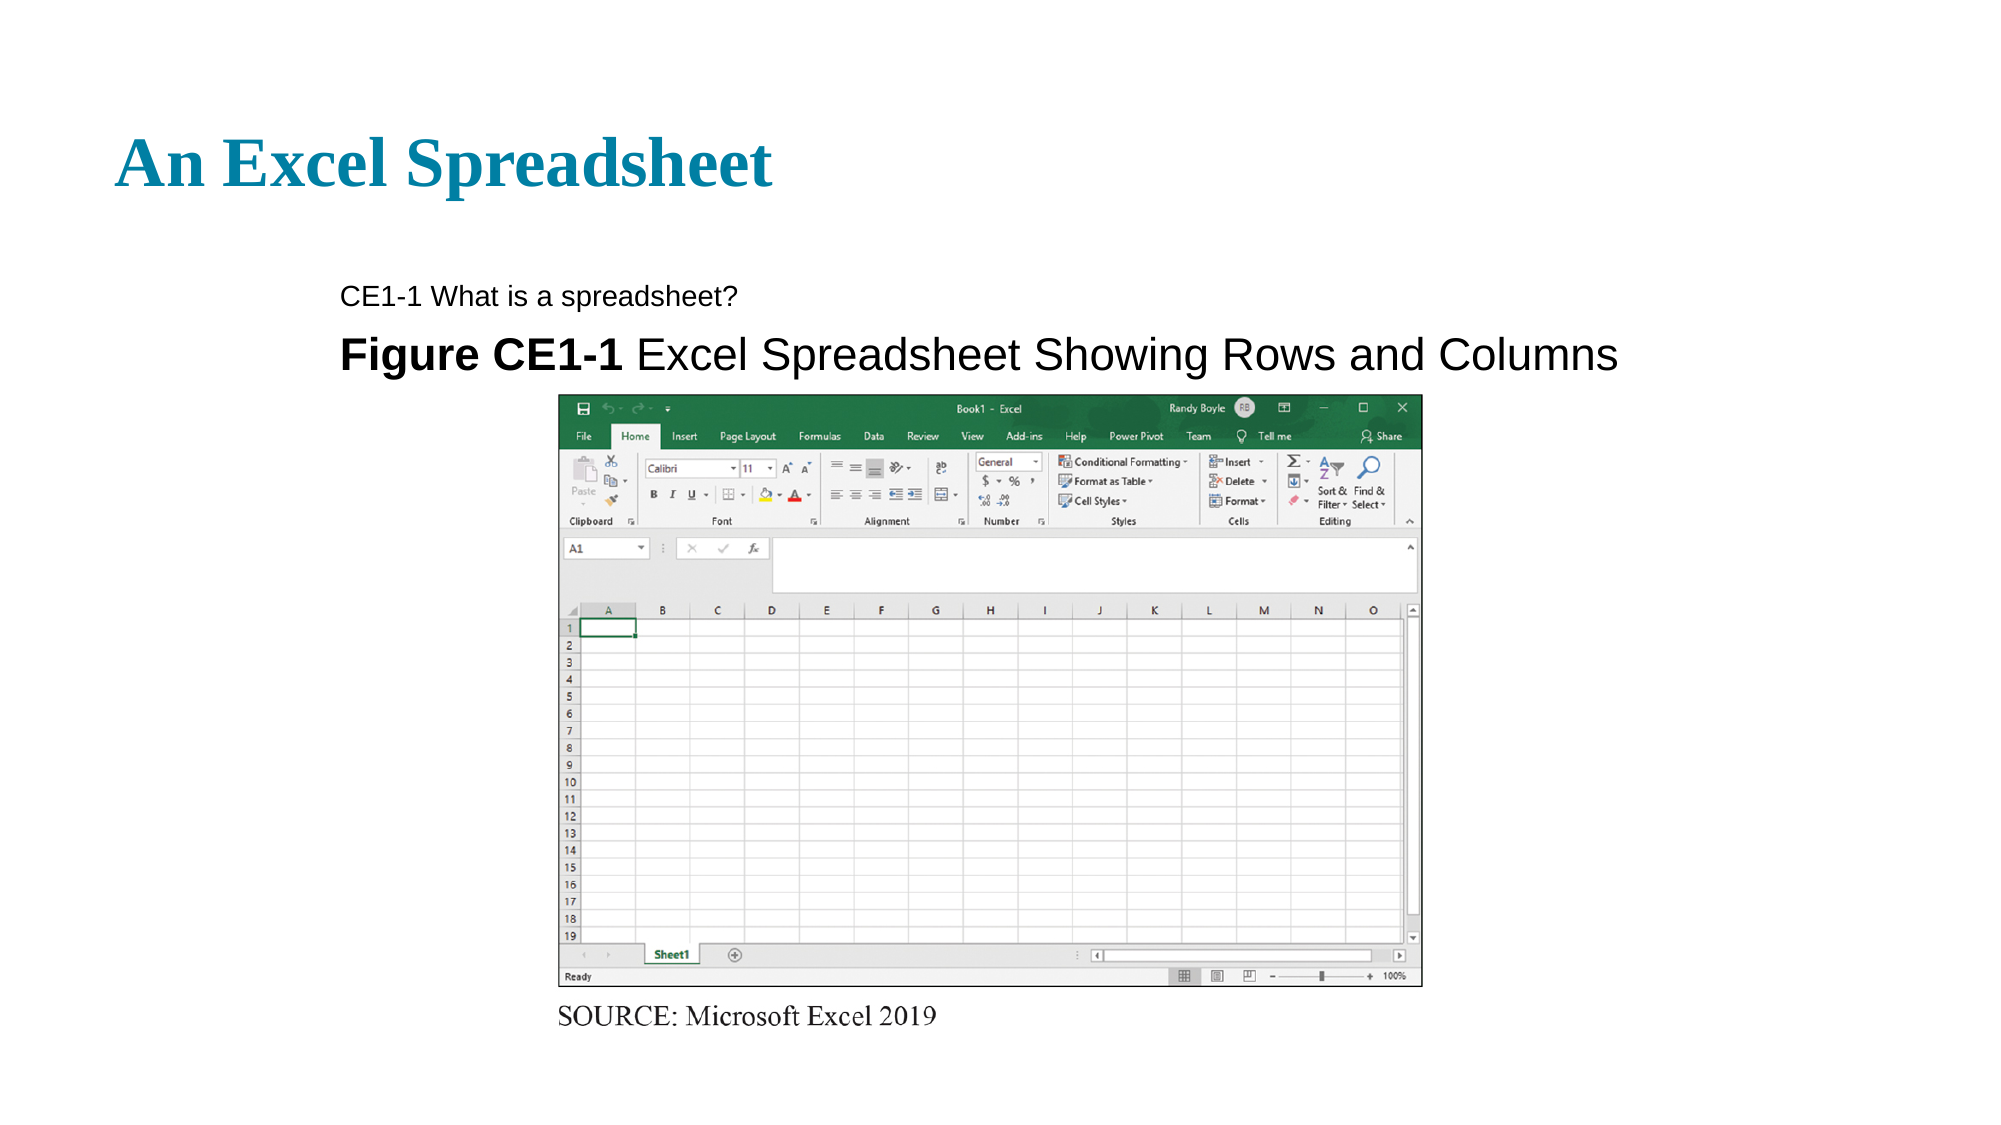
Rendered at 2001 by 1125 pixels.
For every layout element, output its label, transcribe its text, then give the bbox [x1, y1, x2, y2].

list CE1-1 What is a spreadsheet? Figure C E 1-1 Excel Spreadsheet Showing Rows and Columns [324, 262, 1675, 391]
picture [553, 390, 1426, 1035]
title An Excel Spreadsheet [99, 35, 1900, 216]
